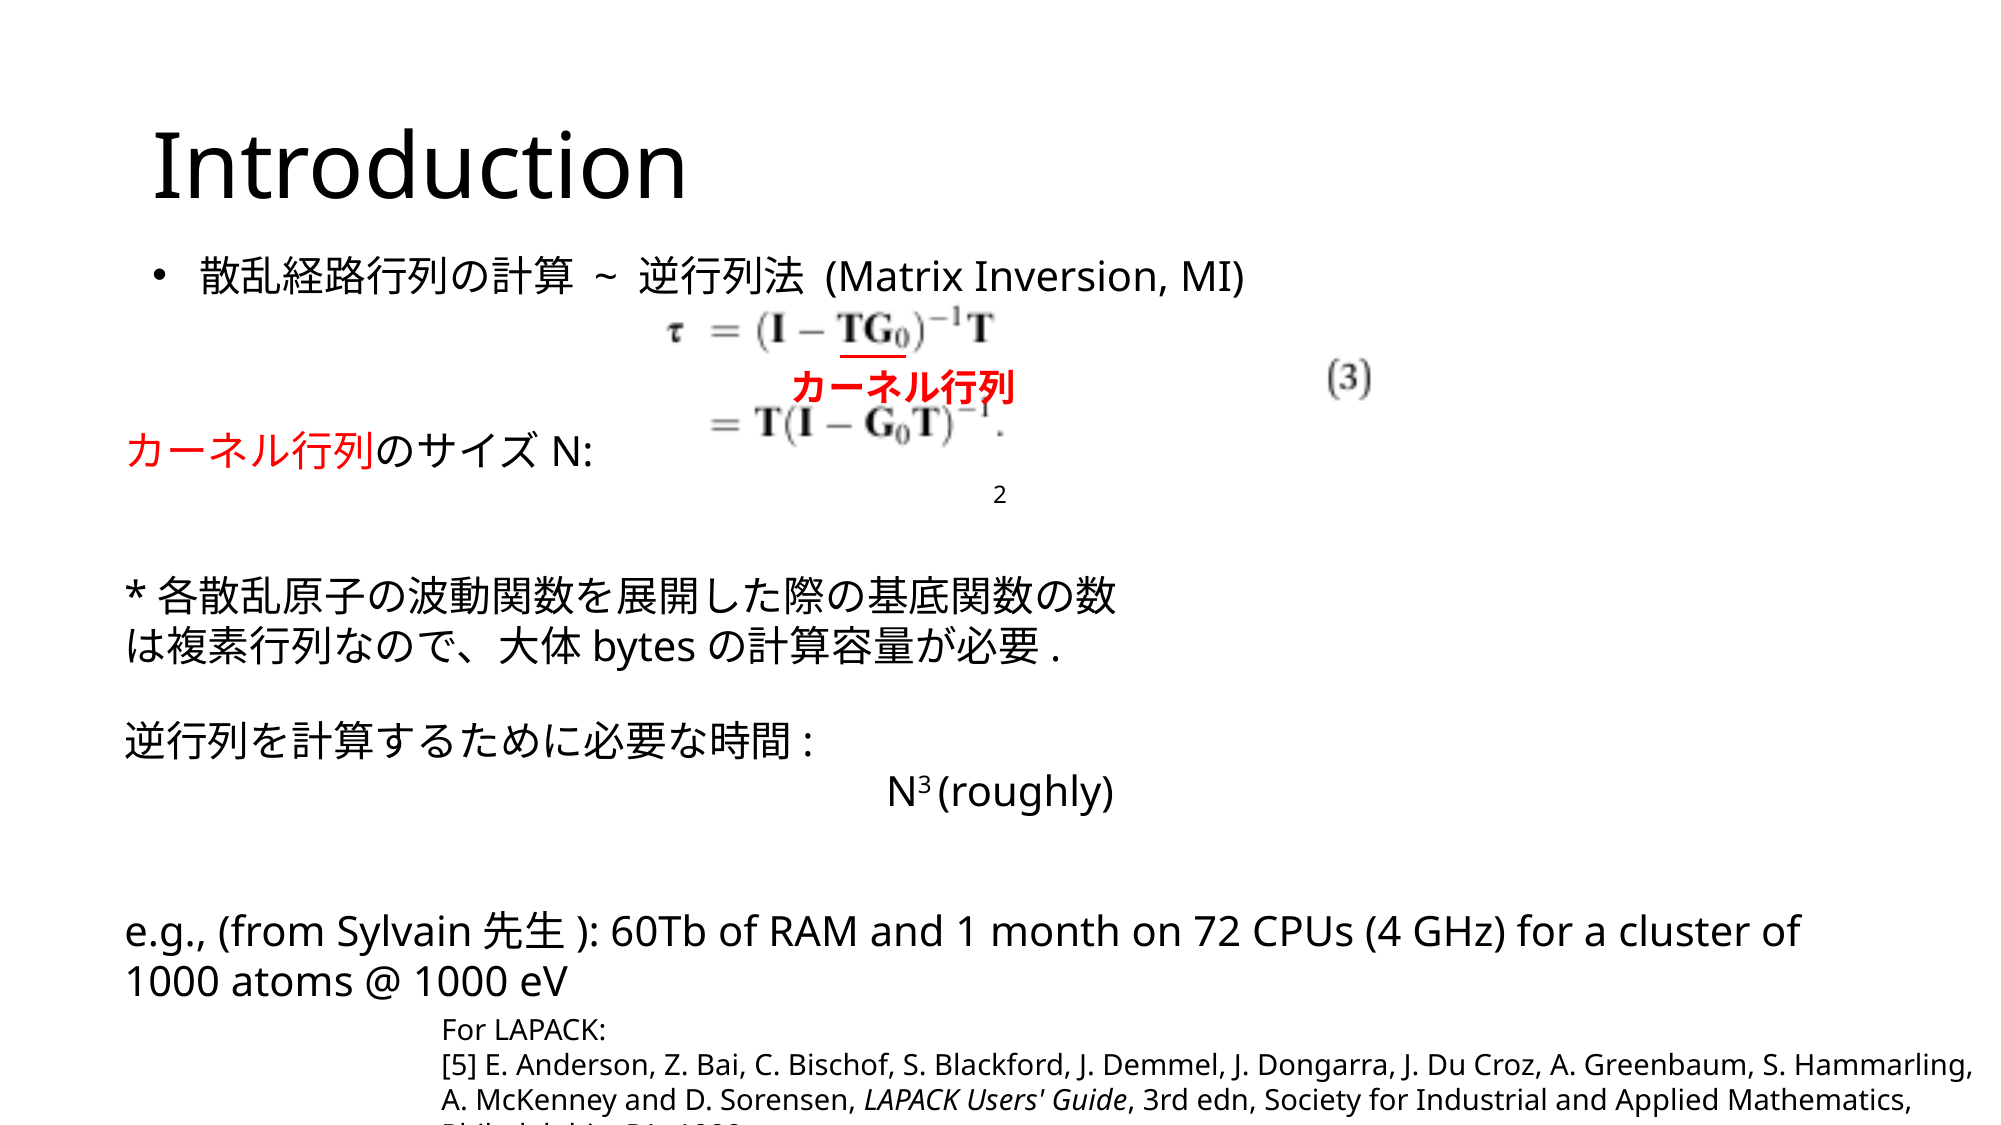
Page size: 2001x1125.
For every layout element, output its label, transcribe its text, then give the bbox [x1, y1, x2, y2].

title Introduction [137, 59, 1863, 278]
picture [618, 284, 1382, 471]
text_box 散乱経路行列の計算 ~ 逆行列法 (Matrix Inversion, MI) [137, 242, 1367, 307]
text_box For LAPACK: [5] E. Anderson, Z. Bai, C. Bischof, S. Blackford, J. Demmel, J. Dongarra, J. Du Croz, A. Greenbaum, S. Hammarling, A. McKenney and D. Sorensen, LAPACK Users' Guide, 3rd edn, Society for Industrial and Applied Mathematics, Philadelphia, PA, 1999 [426, 1003, 2000, 1125]
